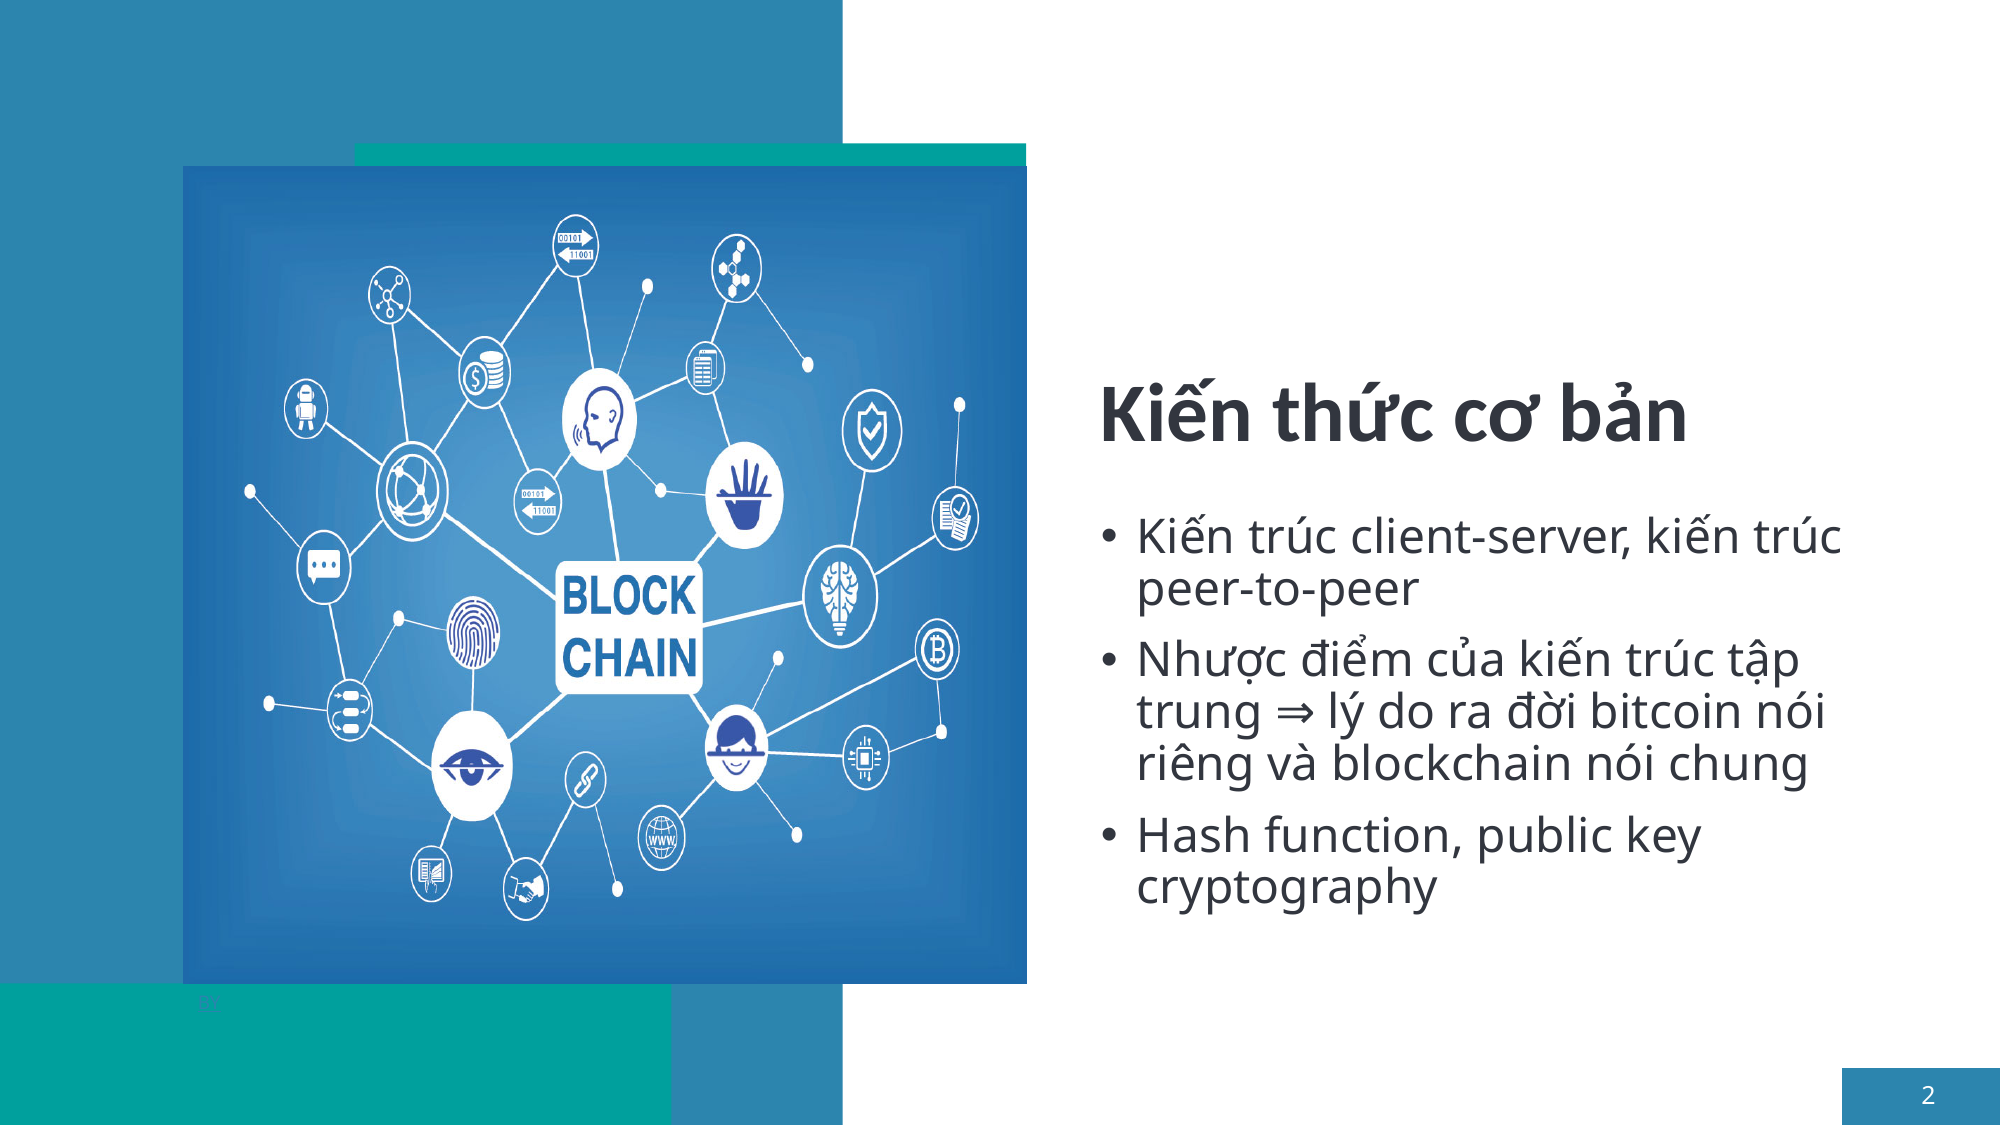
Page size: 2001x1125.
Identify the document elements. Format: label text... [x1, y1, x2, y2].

title Kiến thức cơ bản [1085, 212, 1951, 468]
picture [183, 166, 1027, 984]
slide_number 2 [1889, 1079, 1951, 1114]
list Kiến trúc client-server, kiến trúc peer-to-peer Nhược điểm của kiến trúc tập trung ⇒ lý do ra đời bitcoin nói riêng và blockchain nói chung Hash function, public key cryptography [1085, 504, 1951, 924]
text_box BY [183, 984, 1027, 1024]
